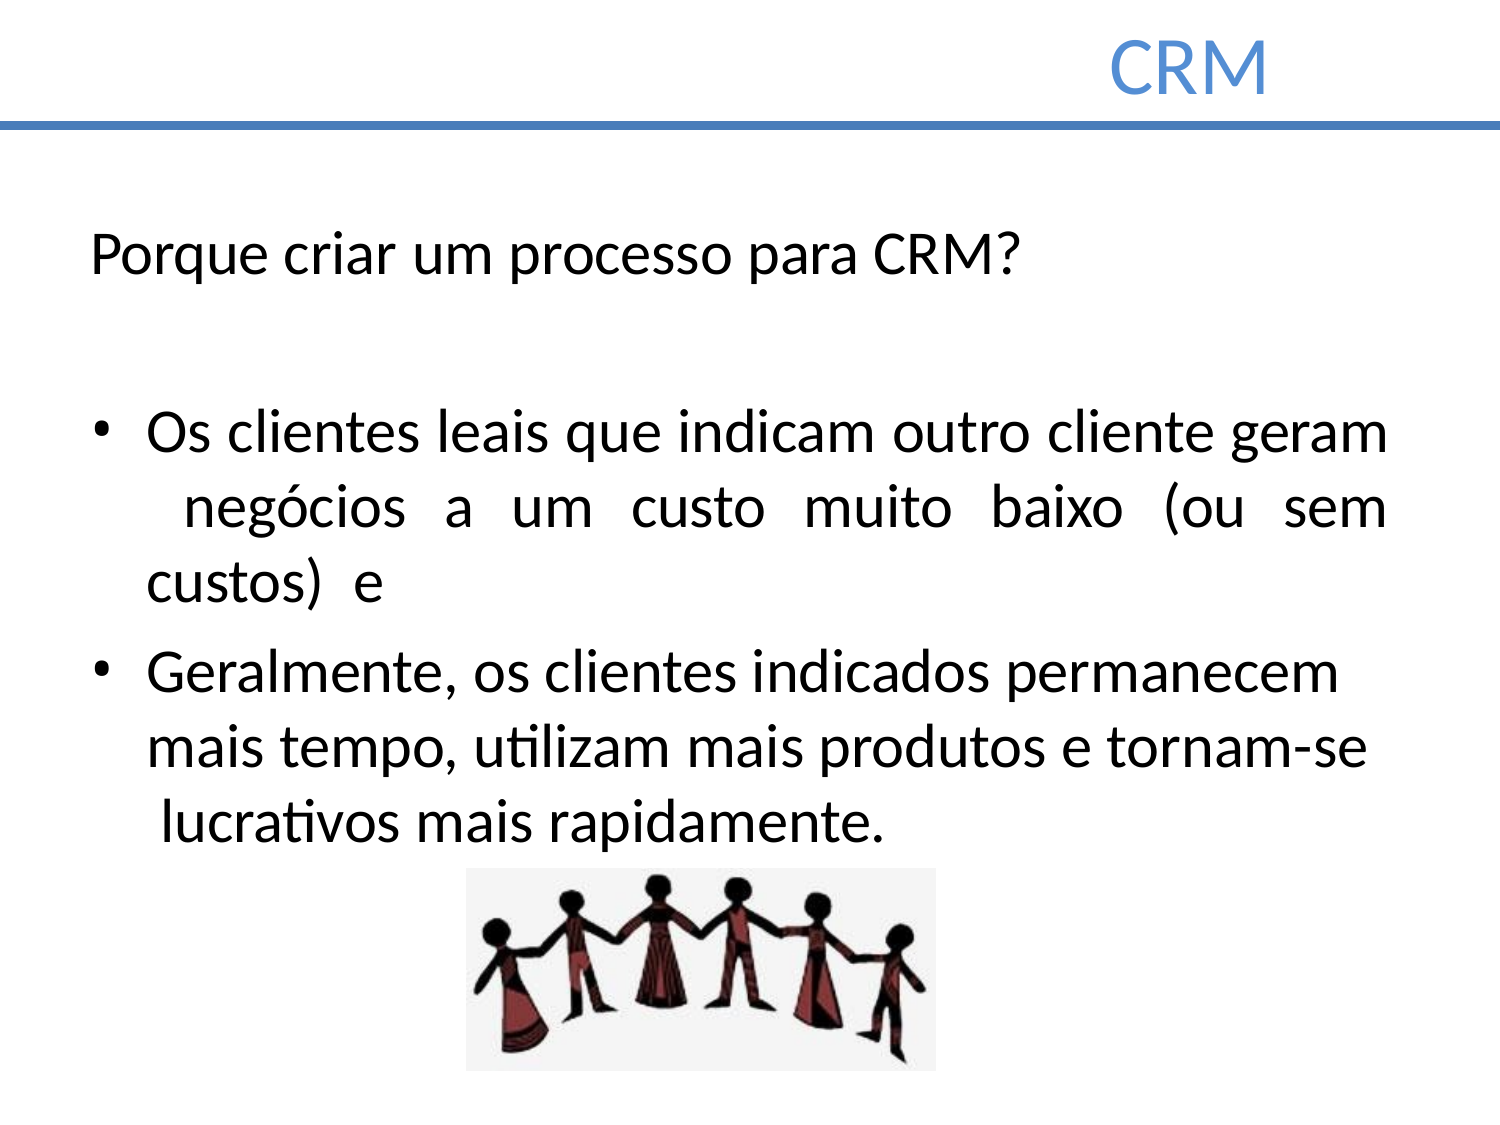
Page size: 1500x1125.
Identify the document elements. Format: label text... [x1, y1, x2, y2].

text_box Porque criar um processo para CRM? Os clientes leais que indicam outro cliente geram negócios a um custo muito baixo (ou sem custos) e Geralmente, os clientes indicados permanecem mais tempo, utilizam mais produtos e tornam-se lucrativos mais rapidamente. [87, 209, 1390, 855]
picture [466, 868, 936, 1071]
title CRM [226, 8, 1273, 199]
